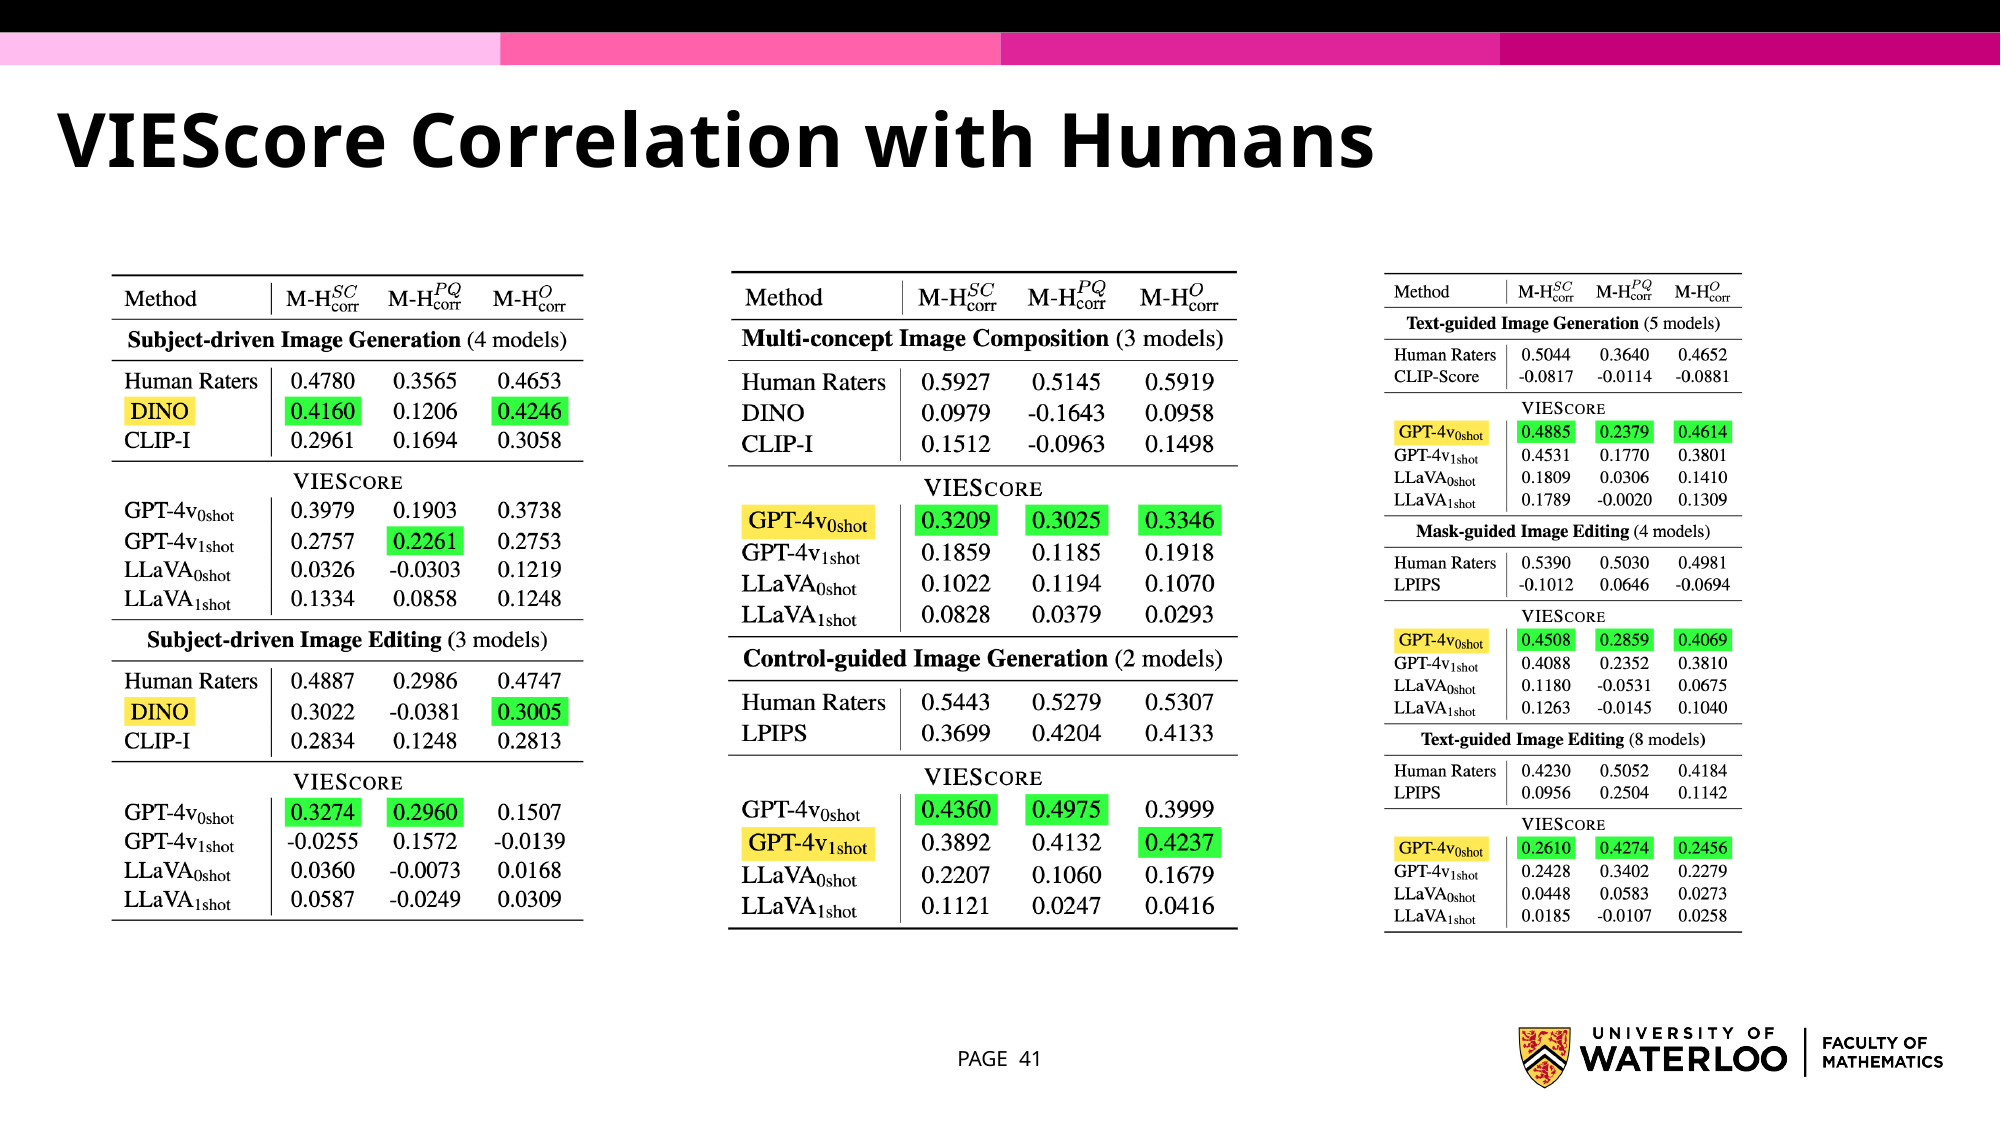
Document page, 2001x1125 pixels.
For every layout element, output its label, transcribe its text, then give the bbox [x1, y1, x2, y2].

picture [1461, 983, 2000, 1125]
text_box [722, 260, 1249, 943]
title VIEScore Correlation with Humans [42, 71, 1941, 219]
slide_number PAGE 41 [916, 1039, 1084, 1081]
picture [1374, 264, 1751, 943]
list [107, 260, 594, 927]
